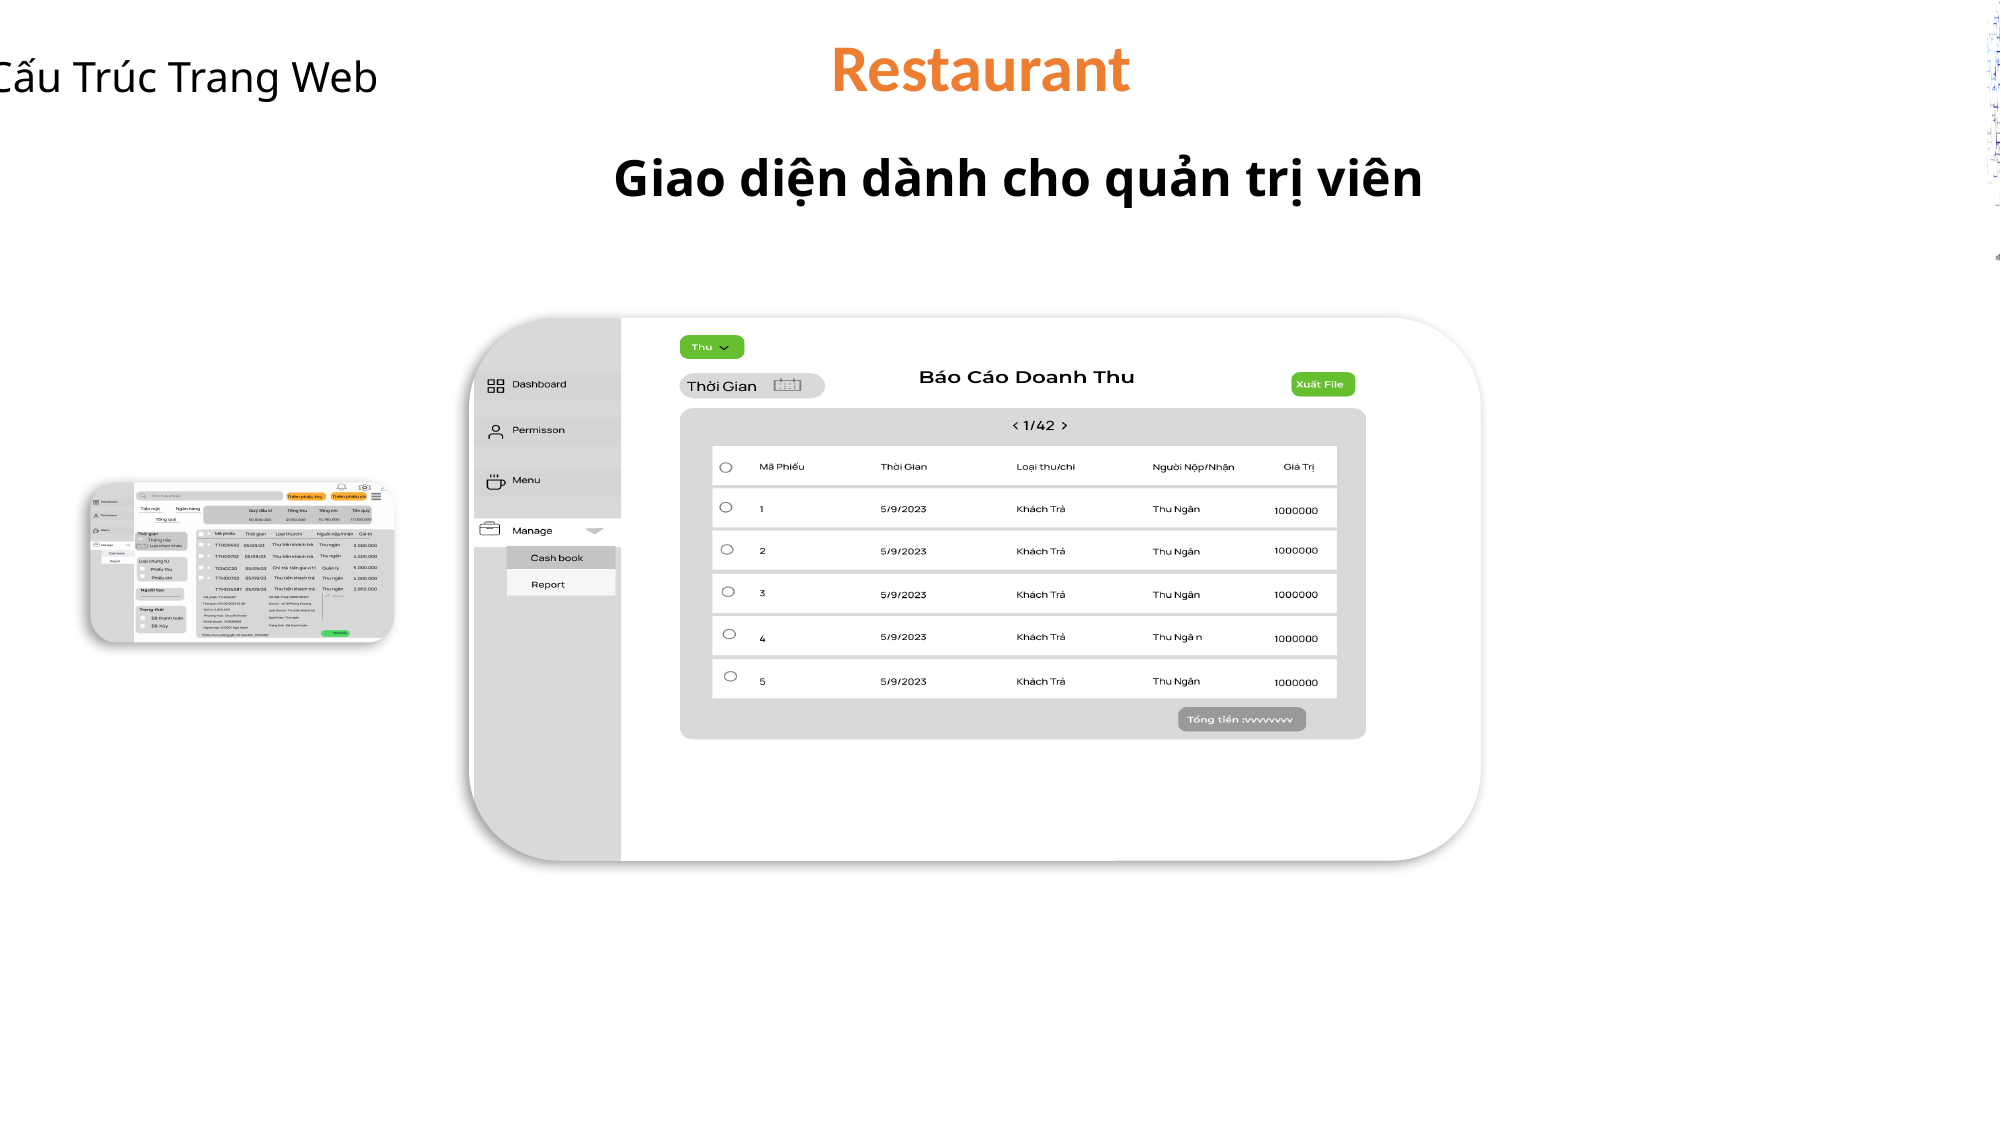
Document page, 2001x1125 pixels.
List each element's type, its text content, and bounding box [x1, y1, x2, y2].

picture [468, 317, 1481, 861]
picture [90, 482, 395, 643]
text_box Cấu Trúc Trang Web [0, 42, 394, 108]
text_box Giao diện dành cho quản trị viên [599, 138, 1439, 214]
picture [1987, 0, 2000, 270]
text_box Restaurant [816, 17, 1263, 113]
